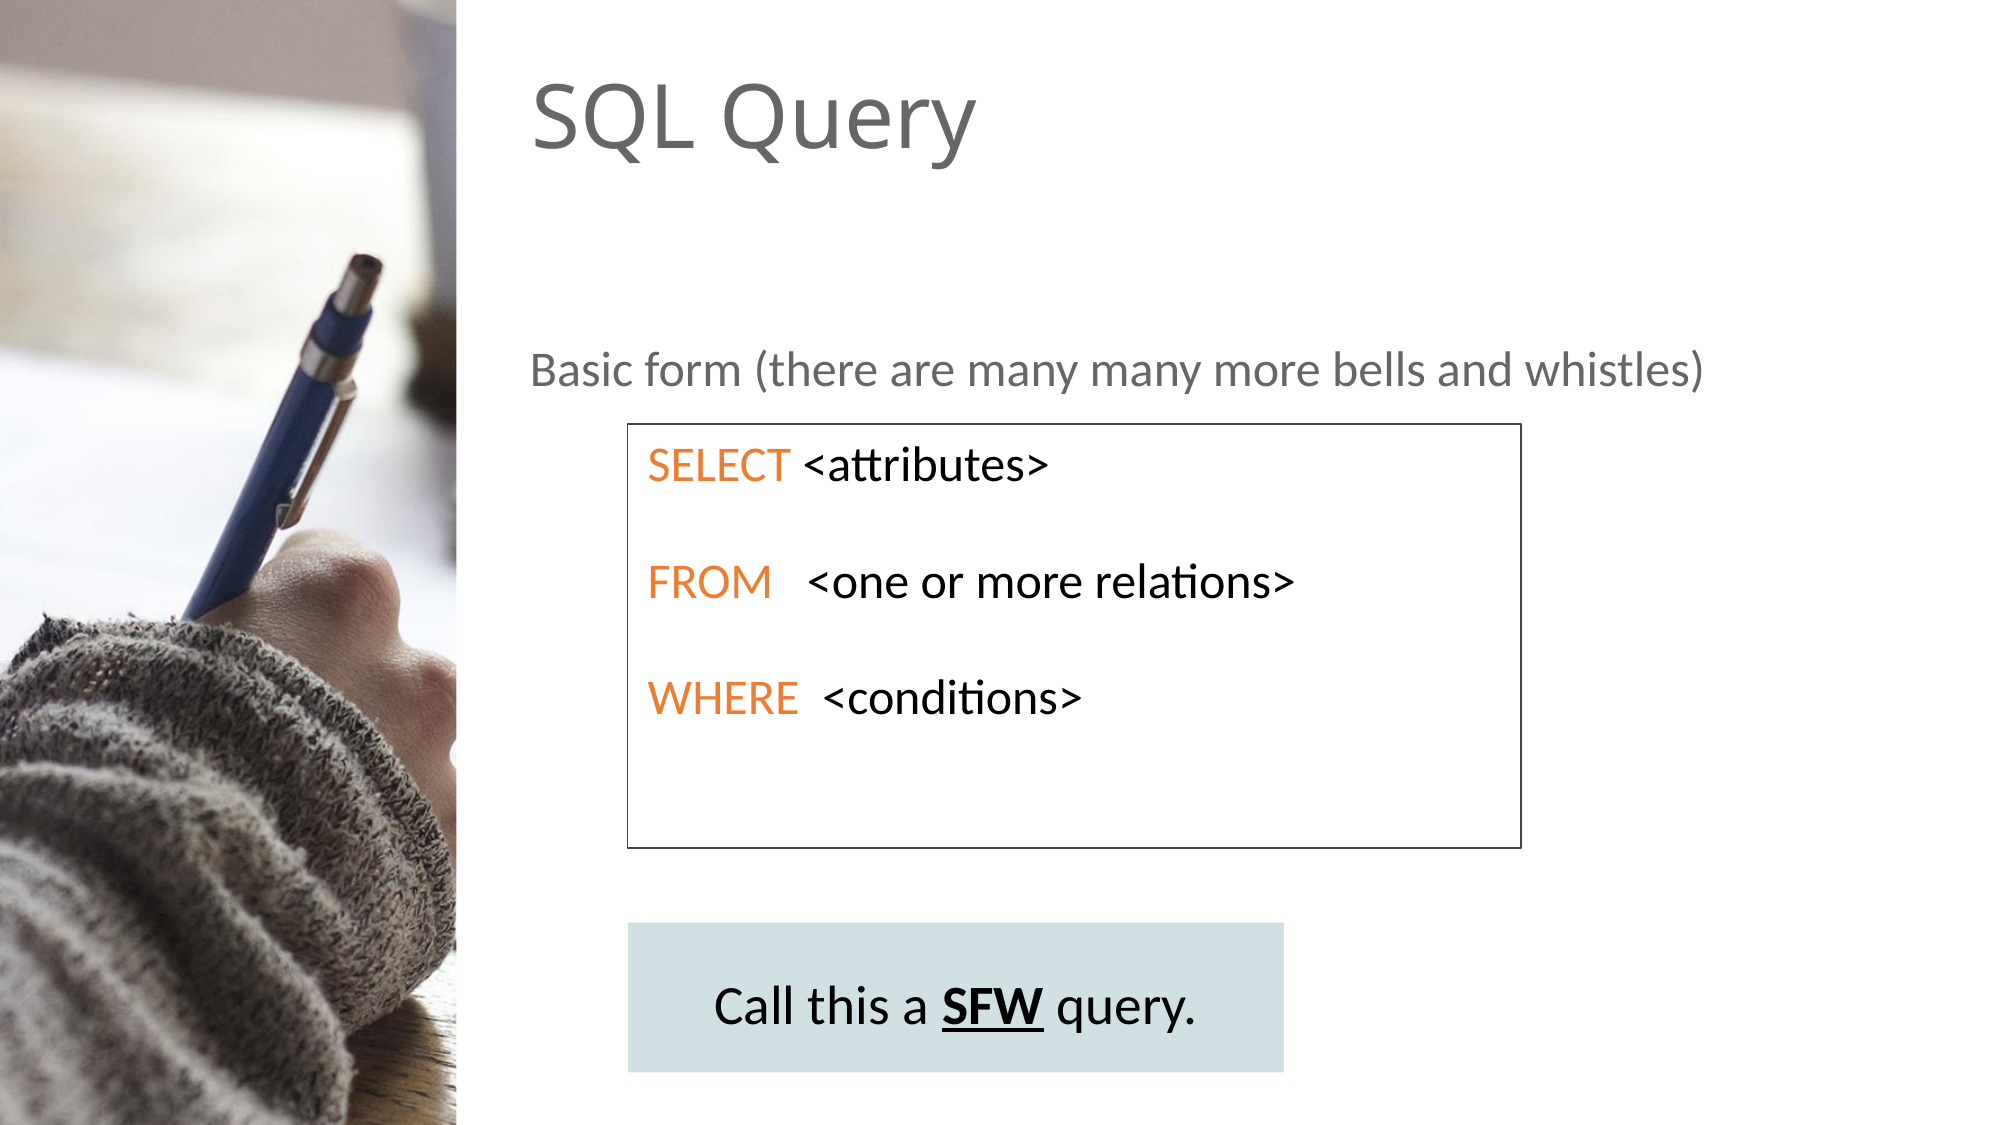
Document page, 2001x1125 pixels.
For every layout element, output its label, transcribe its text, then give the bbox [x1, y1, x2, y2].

text_box Basic form (there are many many more bells and whistles) [509, 234, 1980, 489]
title SQL Query [488, 39, 1708, 294]
text_box Call this a SFW query. [627, 922, 1284, 1073]
picture [0, 0, 457, 1125]
text_box SELECT <attributes> FROM <one or more relations> WHERE <conditions> [627, 424, 1522, 849]
